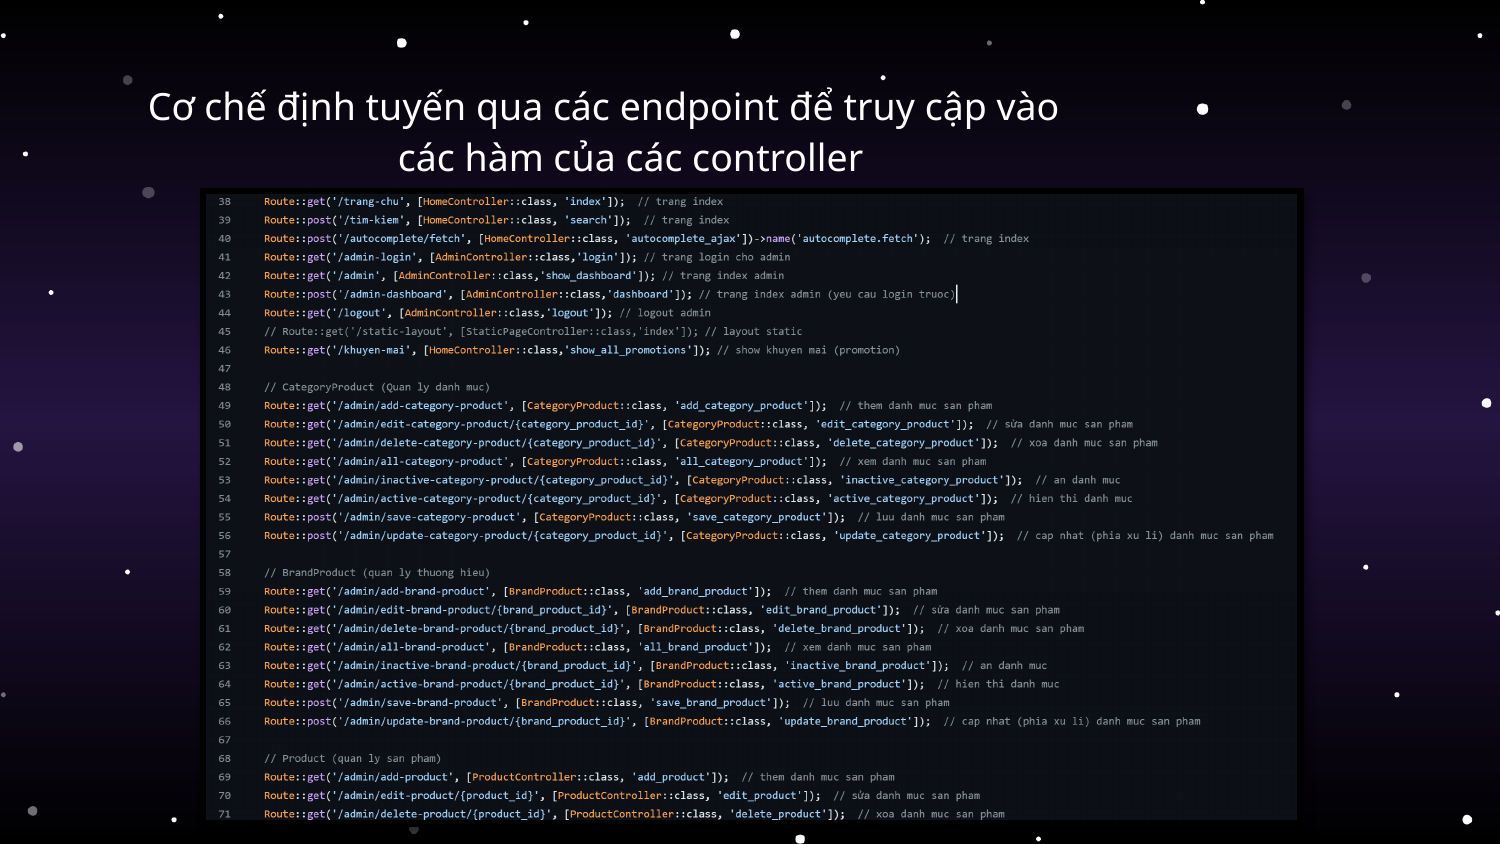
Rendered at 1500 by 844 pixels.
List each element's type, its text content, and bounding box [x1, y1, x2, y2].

subtitle Cơ chế định tuyến qua các endpoint để truy cập vào các hàm của các controller [95, 28, 1091, 227]
picture [0, 0, 1500, 844]
